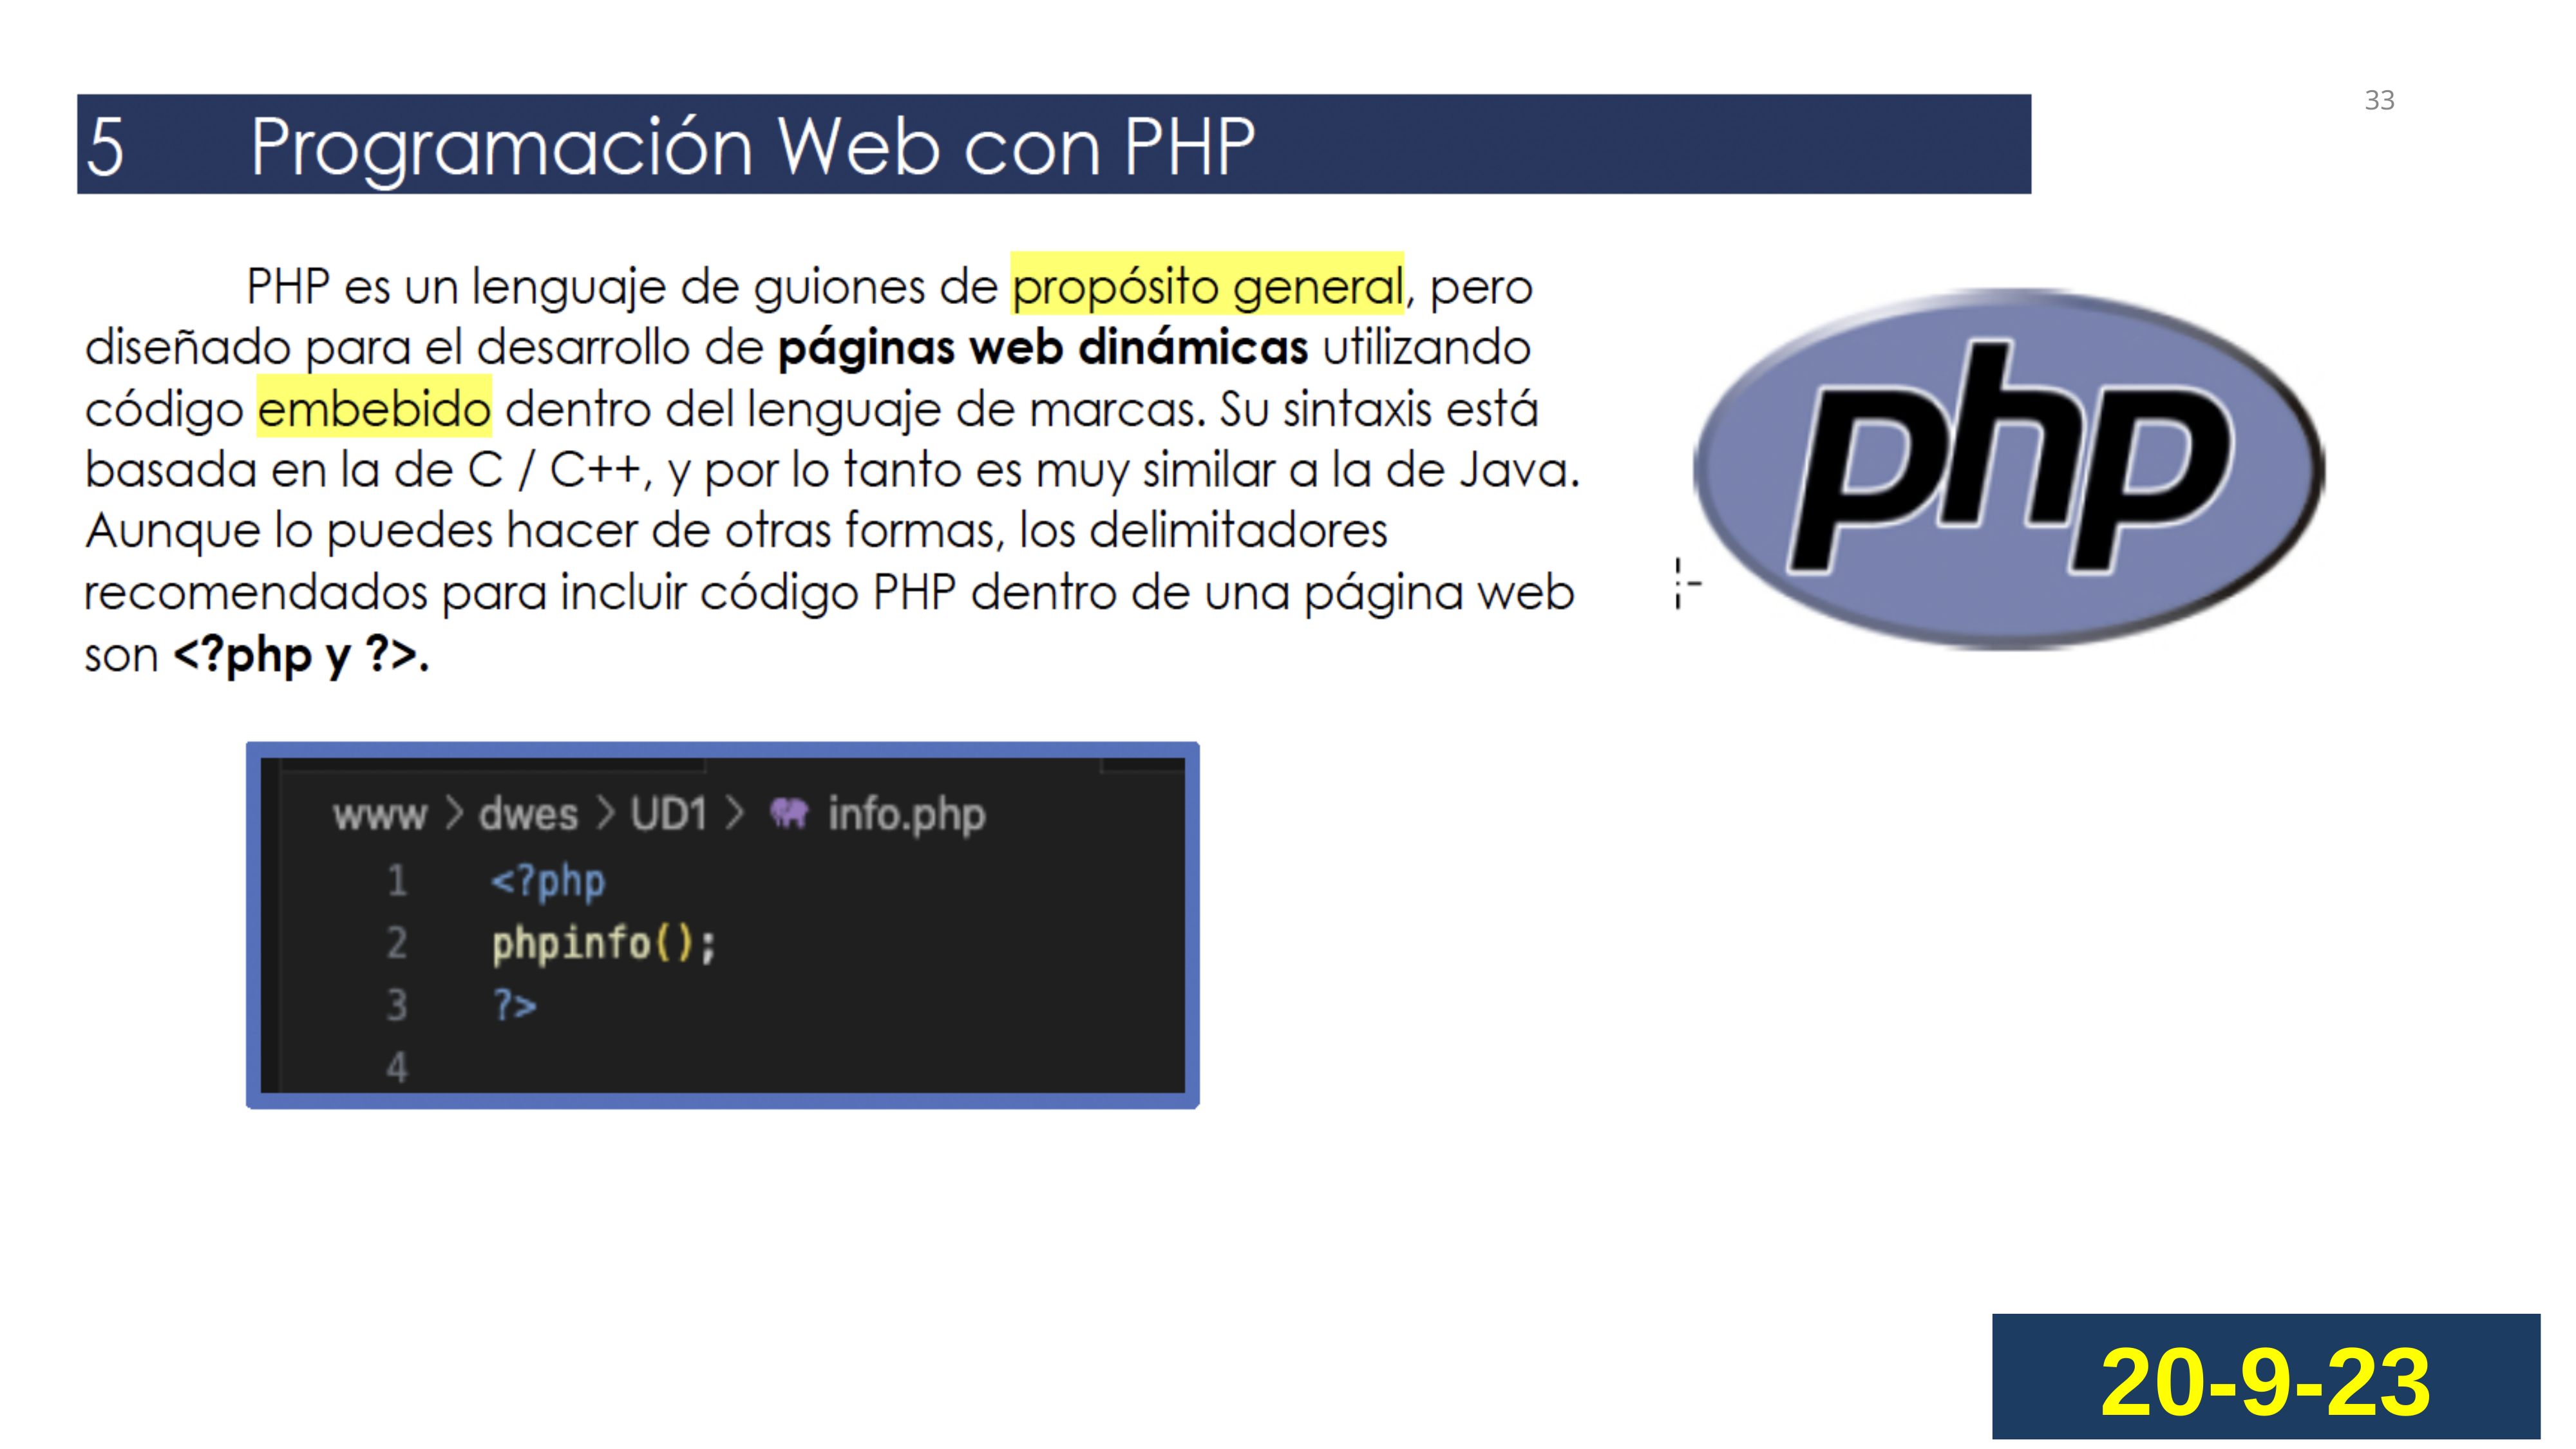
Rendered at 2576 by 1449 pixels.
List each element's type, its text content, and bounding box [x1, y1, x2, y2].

picture [46, 67, 2354, 1179]
slide_number 33 [2359, 68, 2405, 135]
text_box 20-9-23 [1992, 1314, 2541, 1440]
